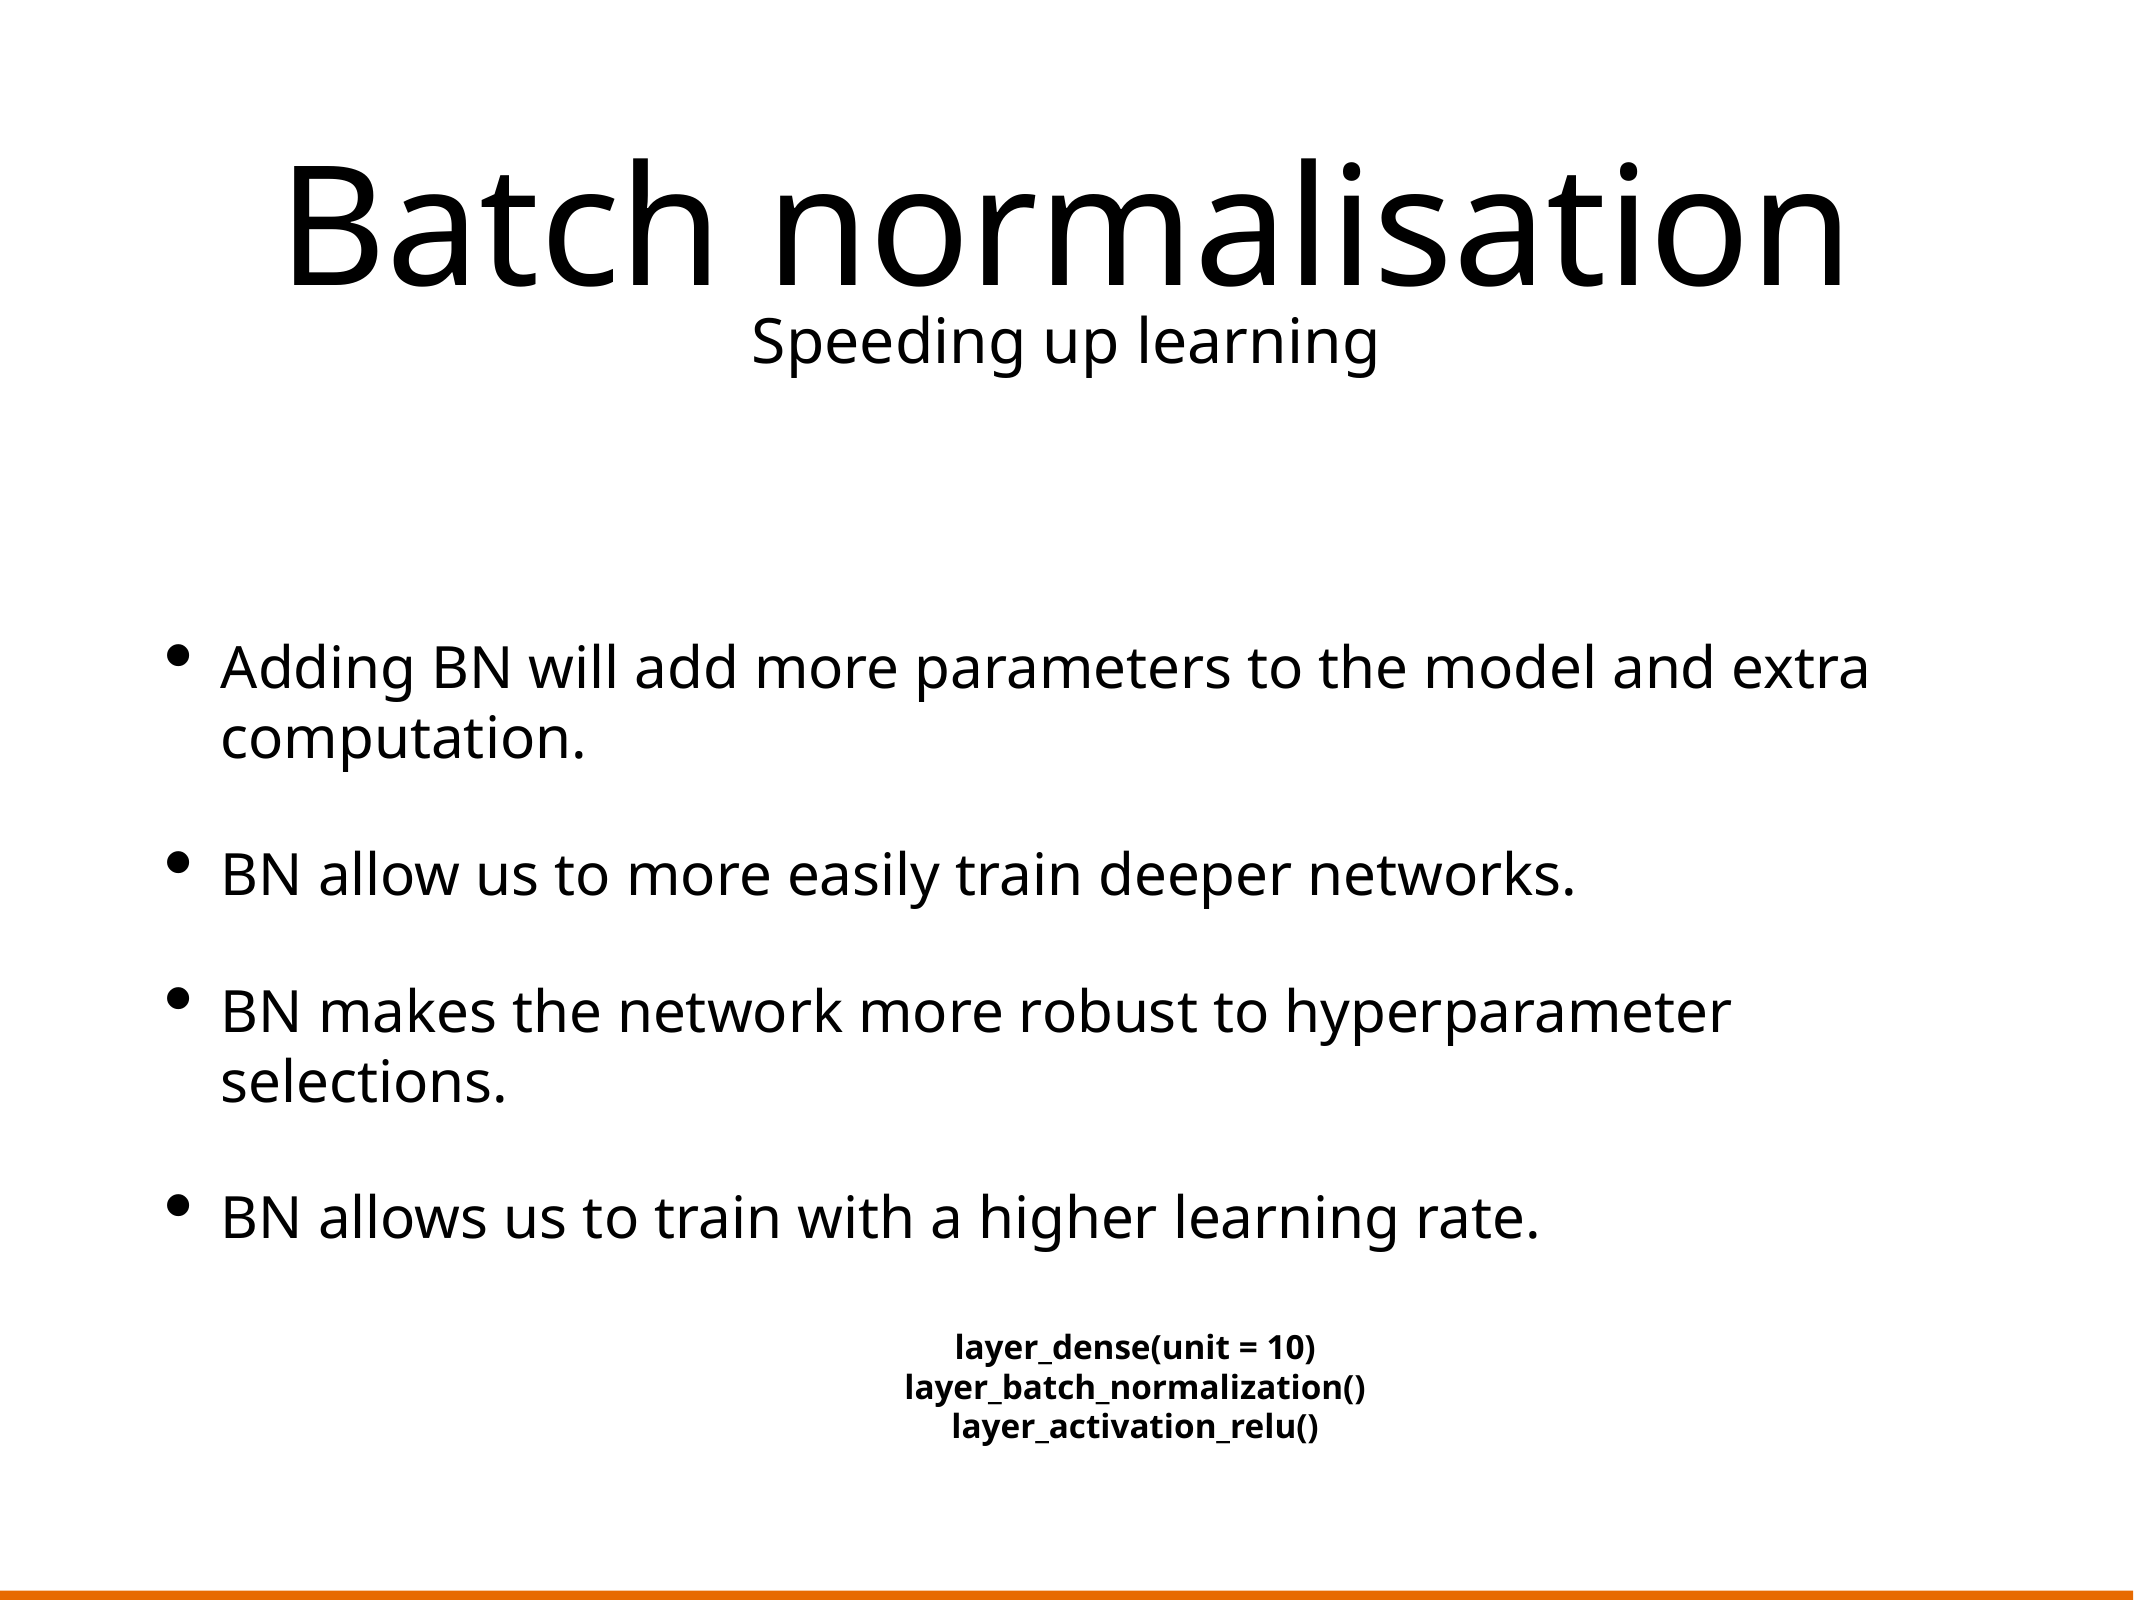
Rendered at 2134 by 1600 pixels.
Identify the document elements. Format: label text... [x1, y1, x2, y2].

list Adding BN will add more parameters to the model and extra computation. BN allow us to more easily train deeper networks. BN makes the network more robust to hyperparameter selections. BN allows us to train with a higher learning rate. [155, 424, 1978, 1457]
text_box layer_dense(unit = 10) layer_batch_normalization() layer_activation_relu() [896, 1317, 1375, 1454]
text_box Speeding up learning [743, 292, 1390, 385]
title Batch normalisation [155, 41, 1978, 397]
